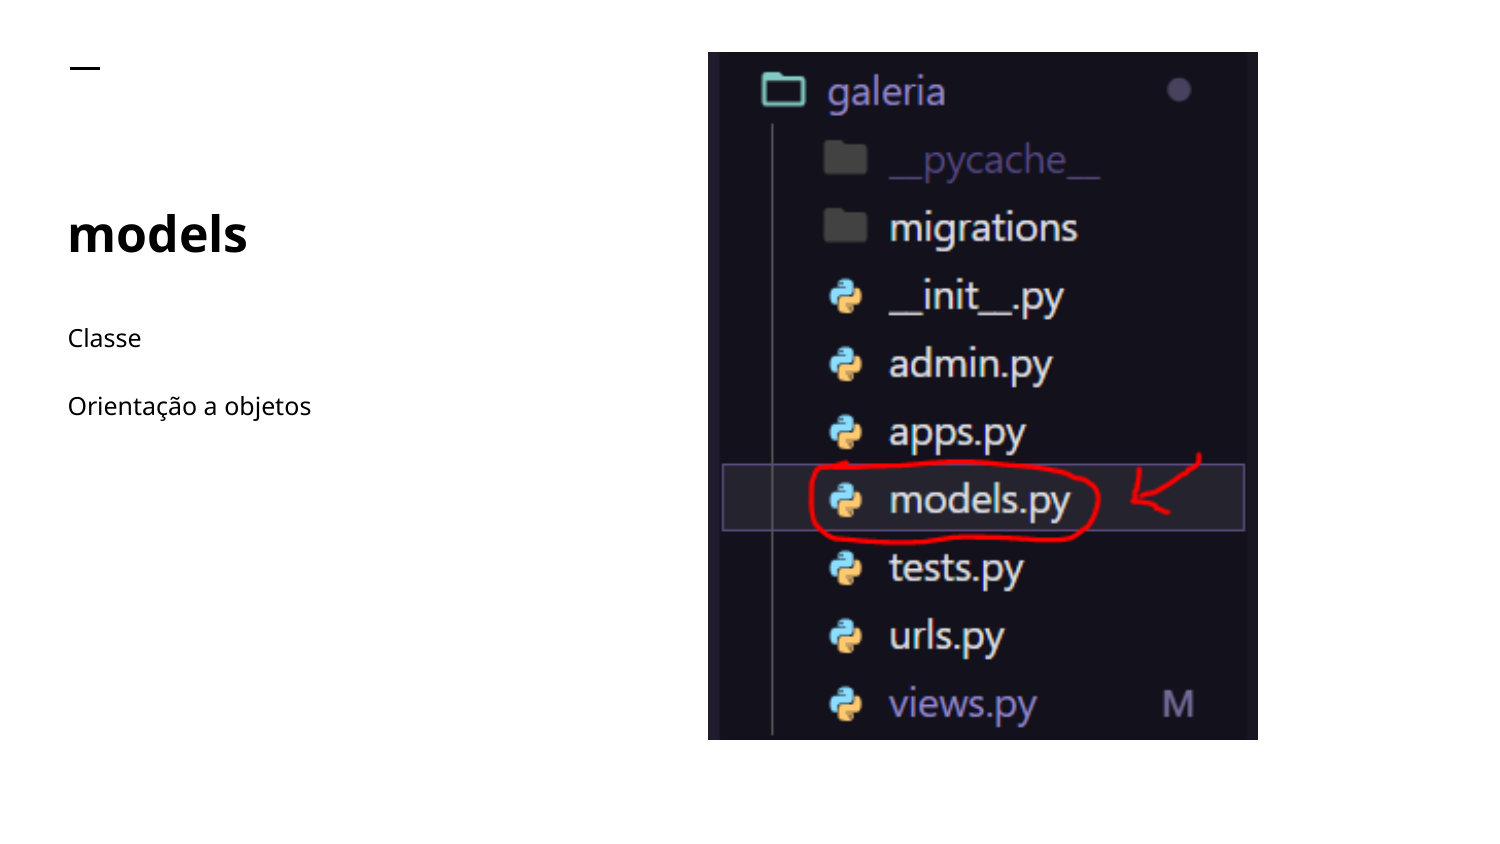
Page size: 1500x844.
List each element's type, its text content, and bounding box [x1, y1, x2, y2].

list Classe Orientação a objetos [52, 302, 514, 764]
picture [708, 52, 1258, 740]
title models [52, 153, 514, 278]
